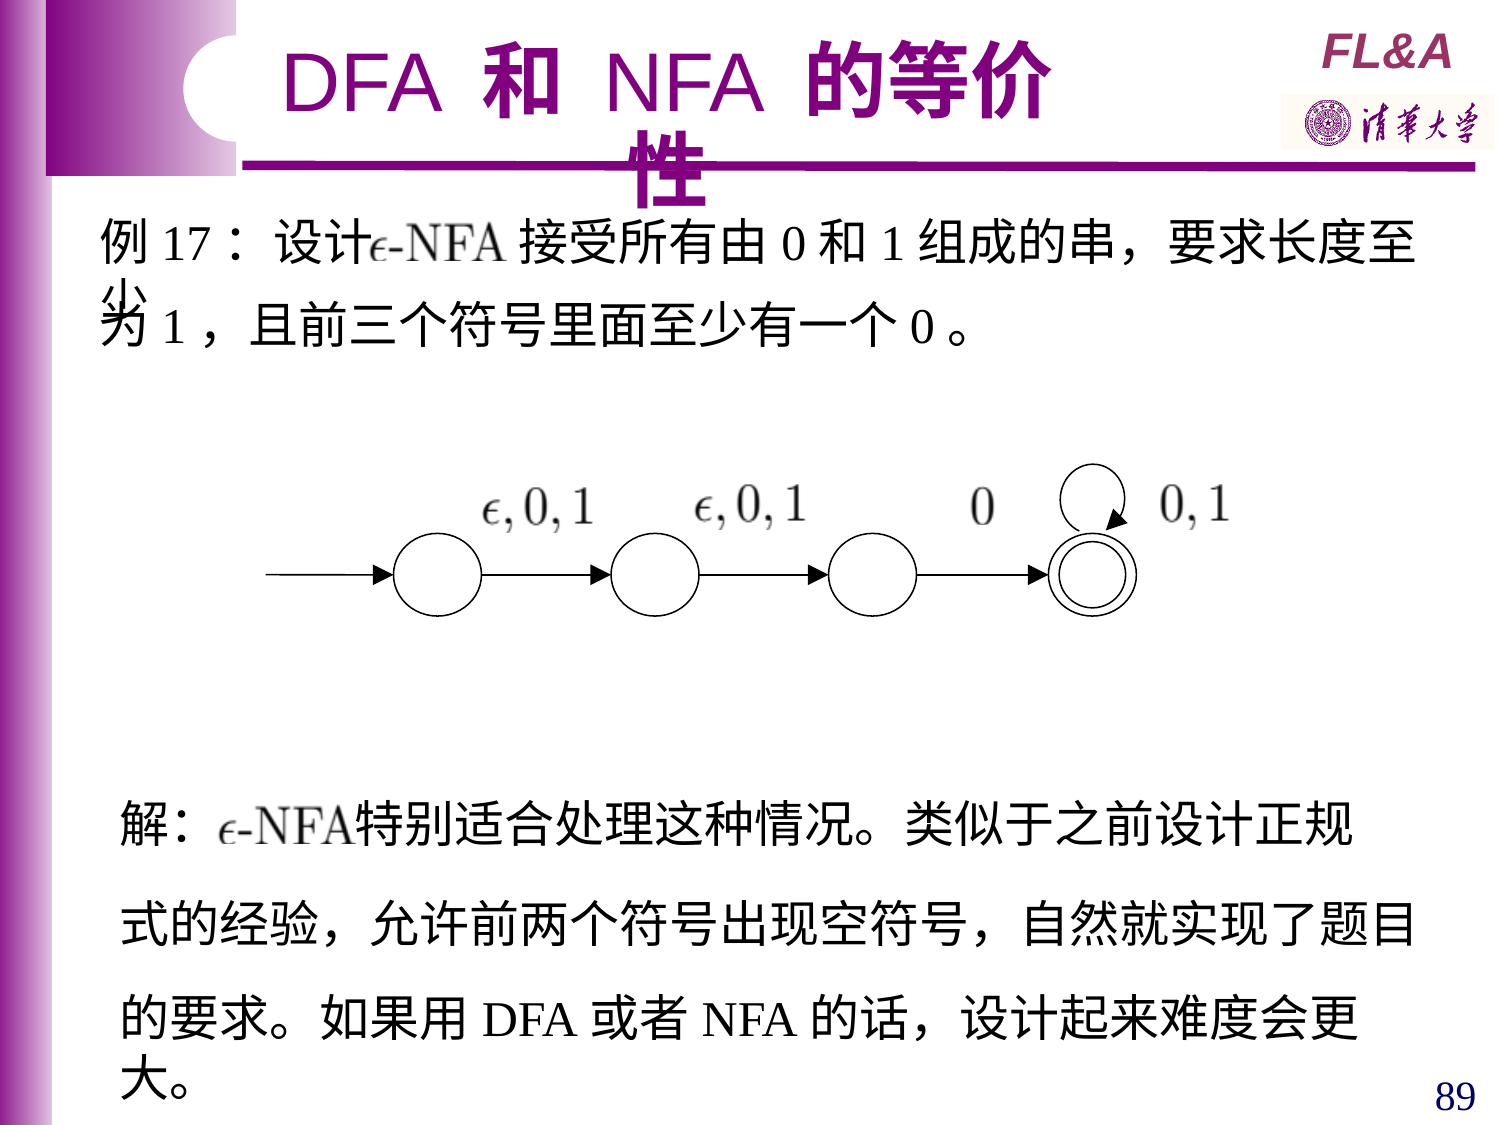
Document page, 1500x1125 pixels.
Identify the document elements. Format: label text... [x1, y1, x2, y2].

picture [1281, 94, 1495, 149]
picture [265, 220, 610, 261]
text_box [104, 785, 1456, 1056]
text_box 例17：设计 接受所有由0和1组成的串，要求长度至少 [84, 202, 1436, 286]
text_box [265, 463, 1332, 617]
text_box DFA 和 NFA 的等价性 [242, 31, 1093, 202]
text_box 89 [1411, 1061, 1500, 1125]
text_box 为1，且前三个符号里面至少有一个0。 [84, 286, 1436, 362]
